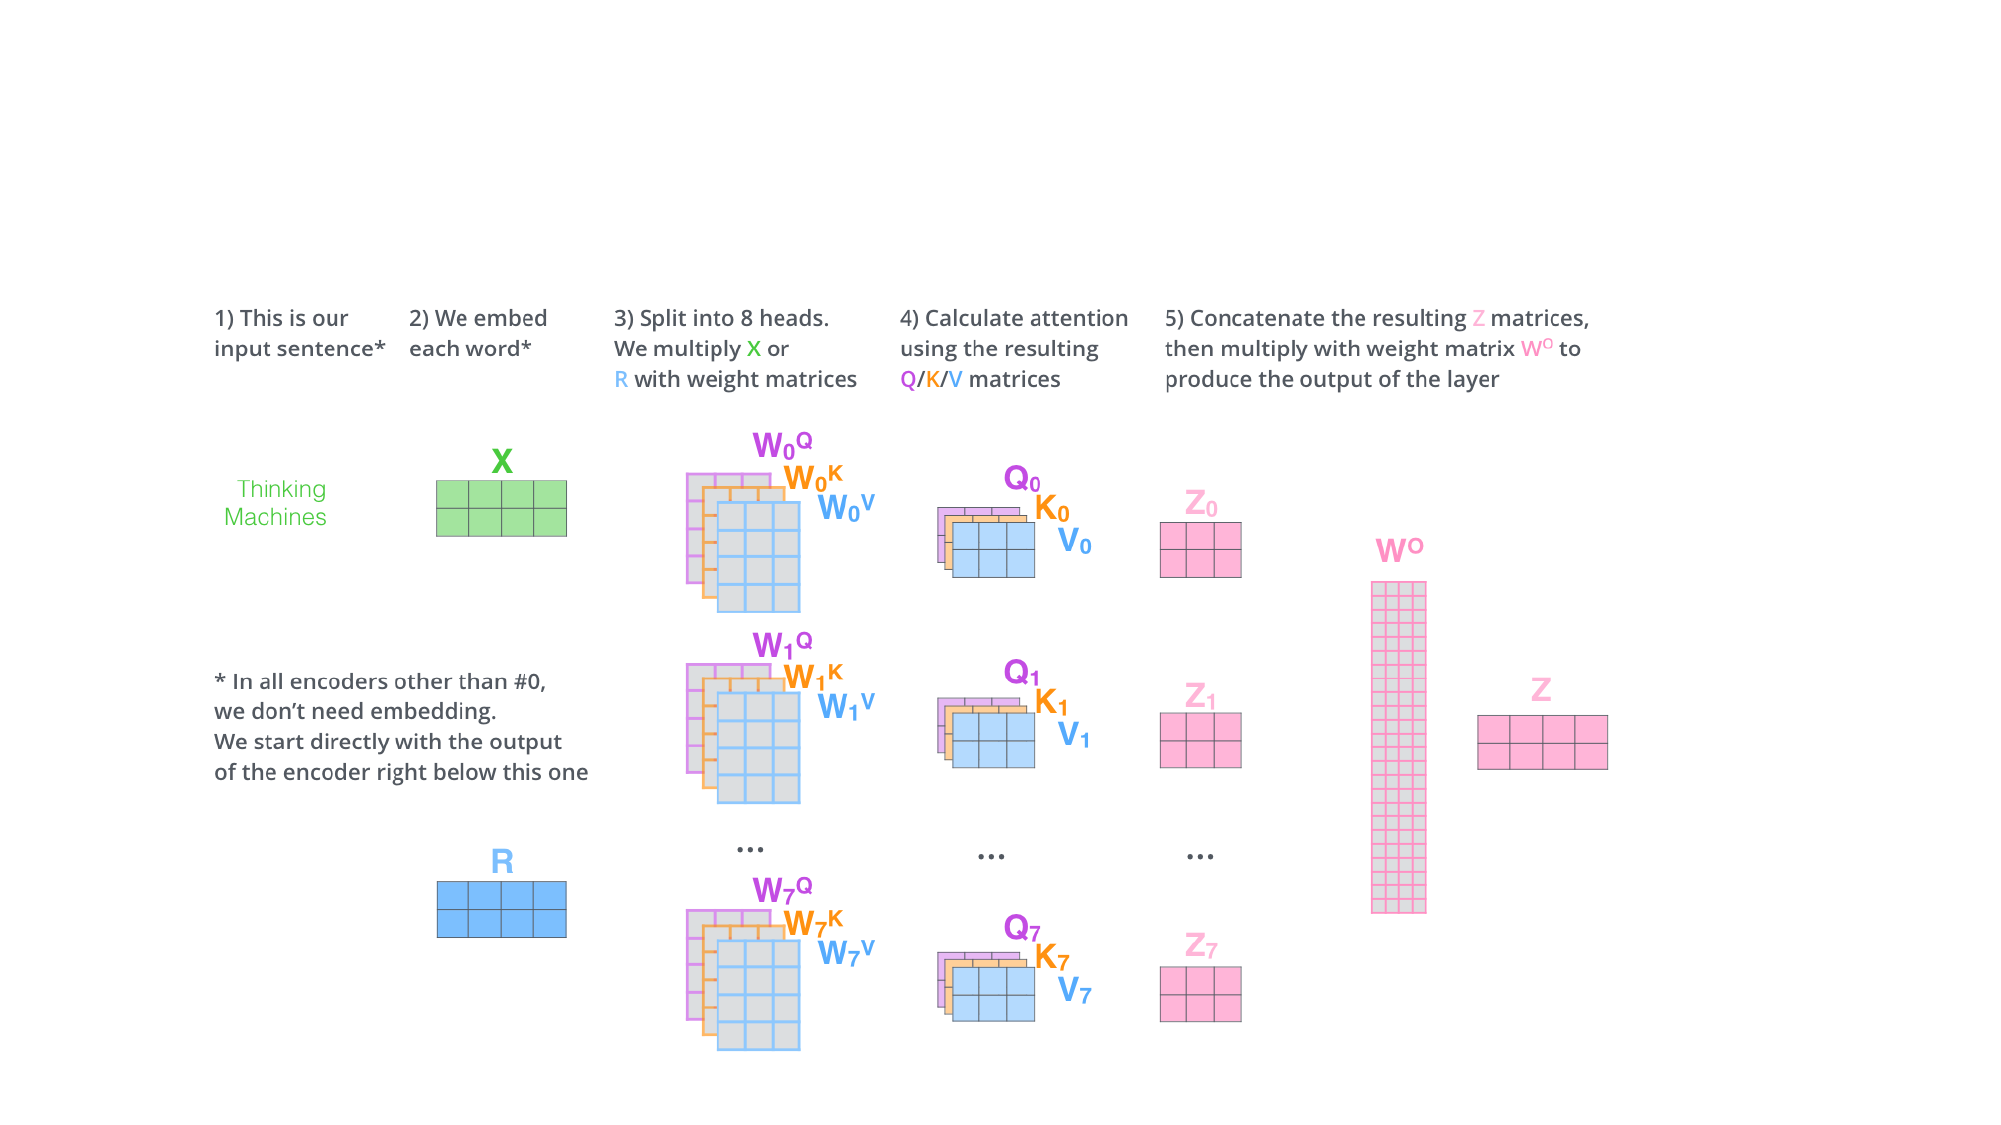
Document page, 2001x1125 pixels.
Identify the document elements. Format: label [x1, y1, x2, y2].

picture [203, 283, 1617, 1075]
